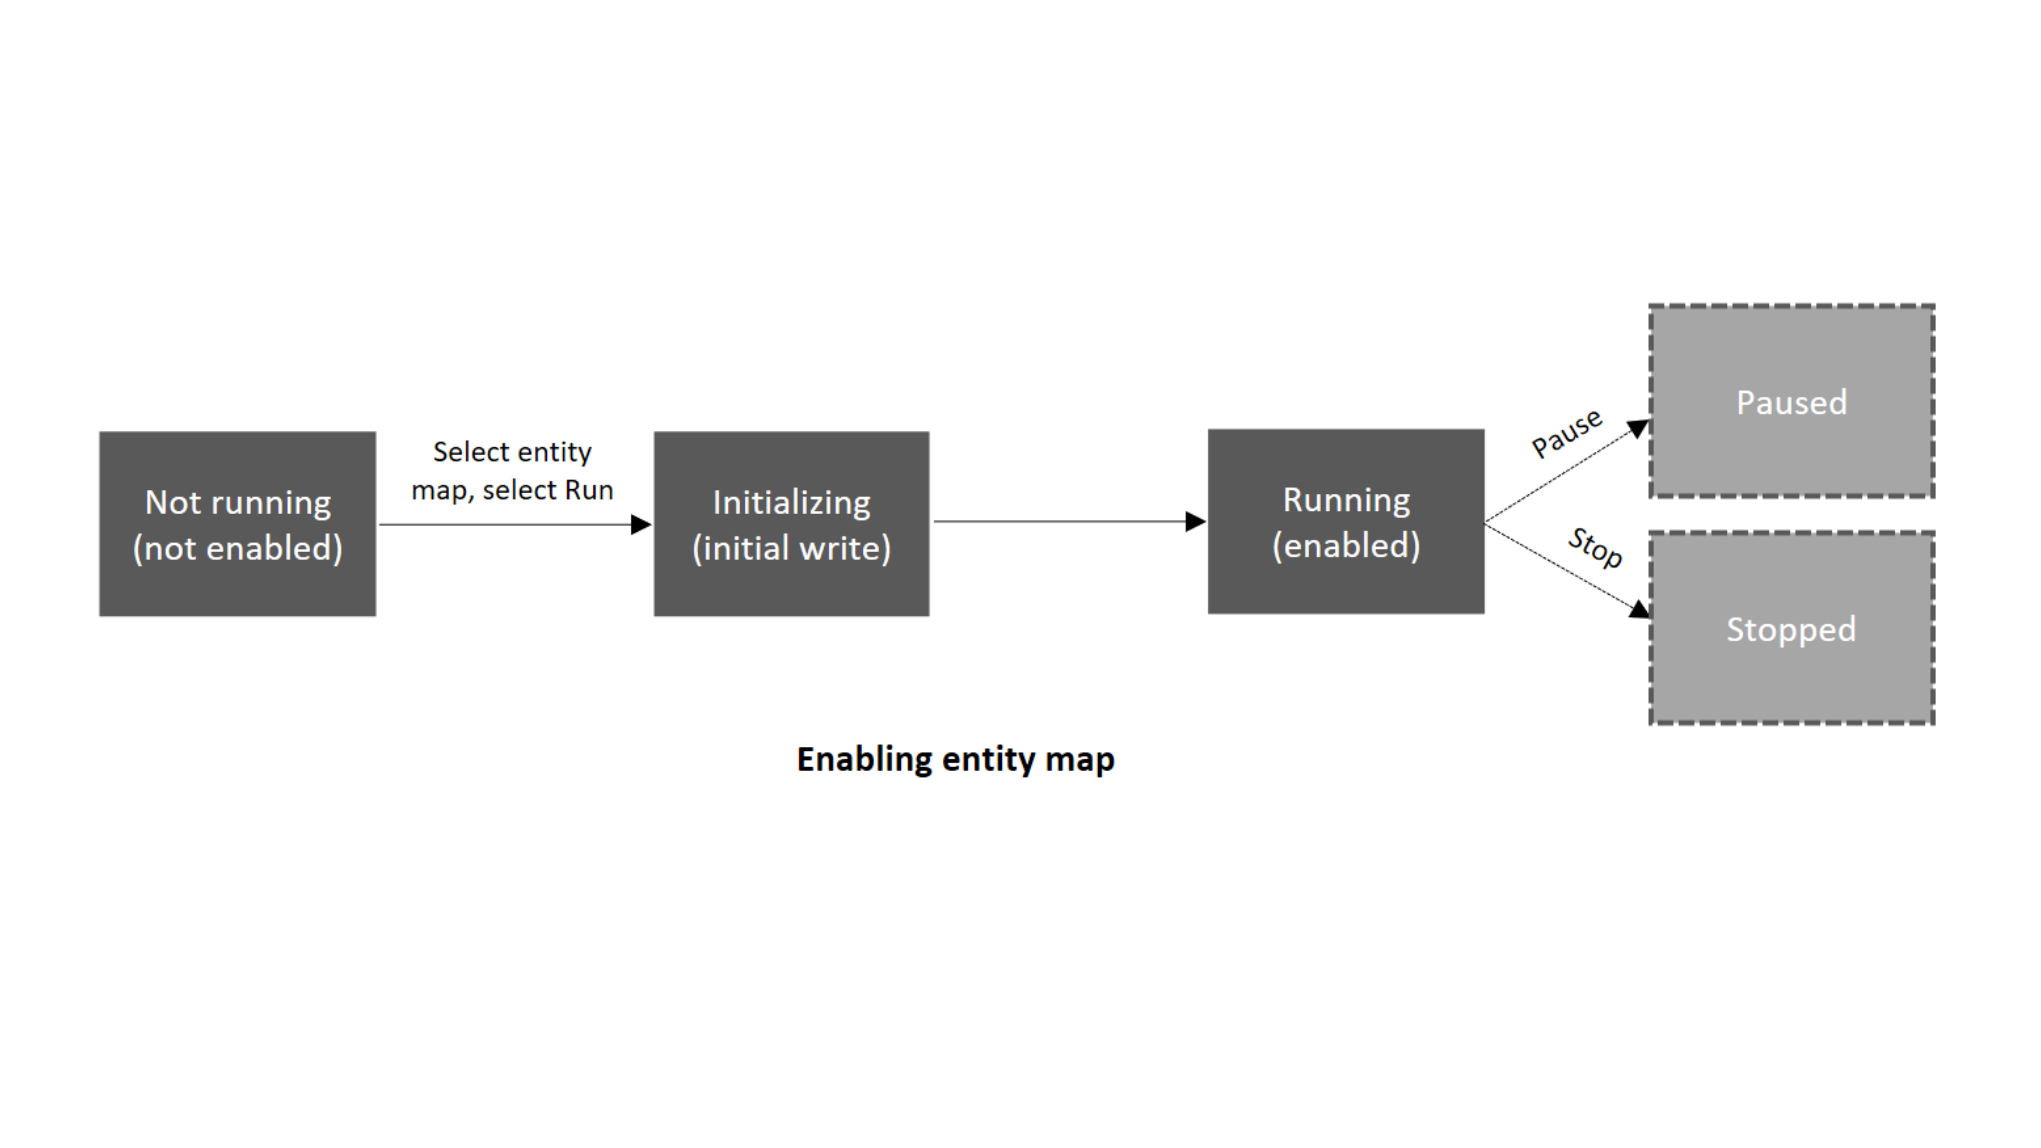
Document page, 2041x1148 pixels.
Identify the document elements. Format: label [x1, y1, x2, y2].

picture [95, 294, 1945, 789]
